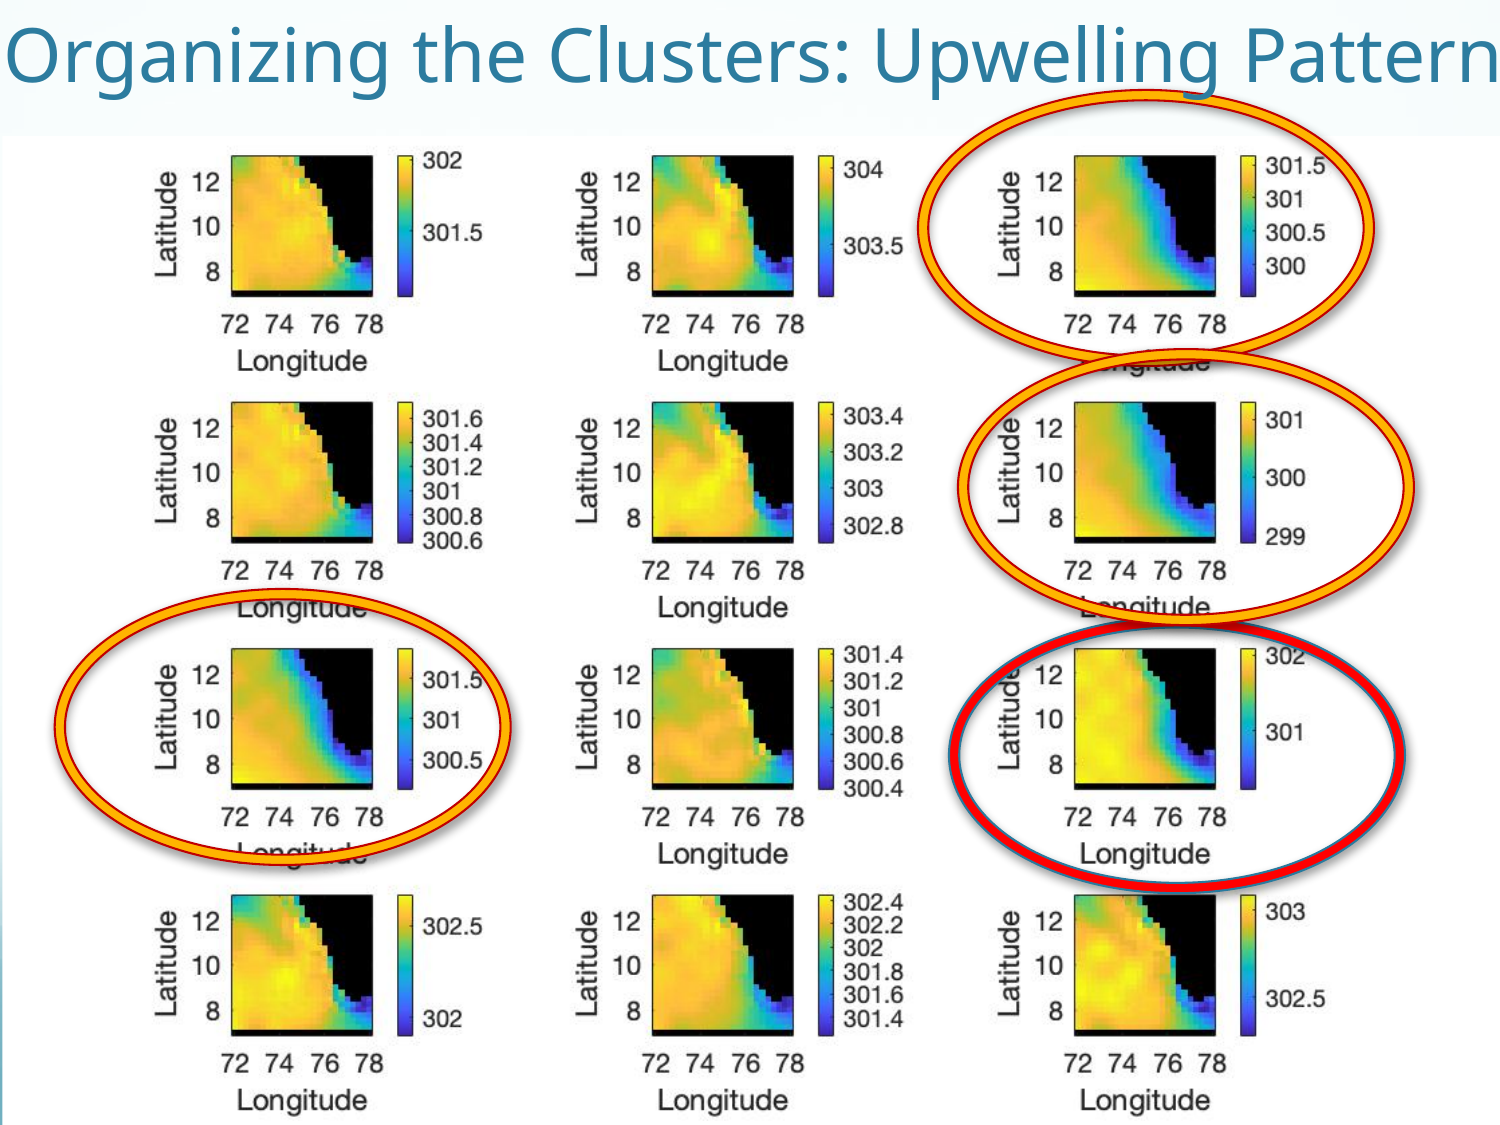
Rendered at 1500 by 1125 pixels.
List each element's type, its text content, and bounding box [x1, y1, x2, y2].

picture [1, 136, 1500, 1125]
text_box [978, 105, 1095, 133]
text_box [1197, 105, 1314, 133]
title Organizing the Clusters: Upwelling Patterns [0, 0, 1500, 105]
